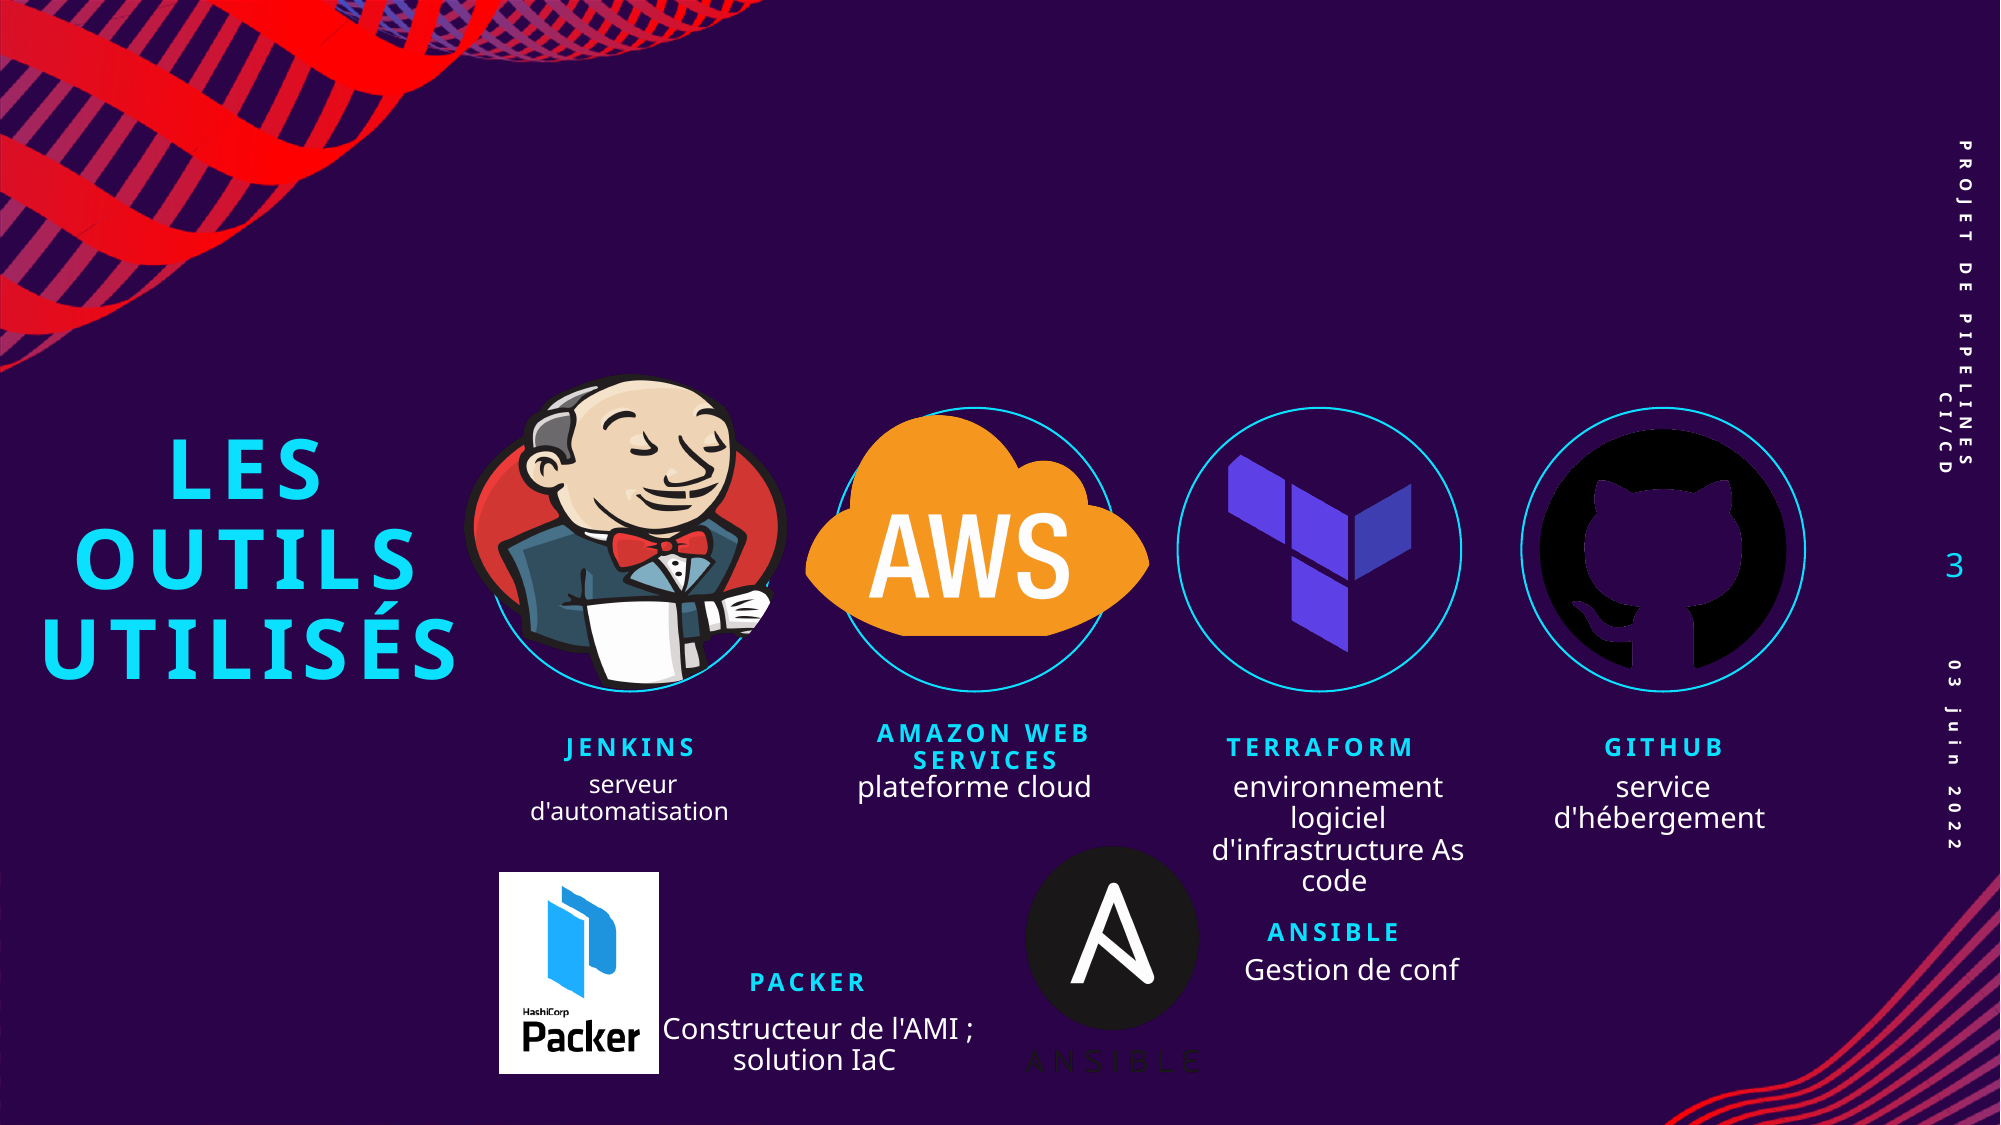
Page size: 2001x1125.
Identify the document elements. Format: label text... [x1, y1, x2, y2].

list Amazon web services [800, 713, 1169, 774]
slide_number 3 [1889, 519, 1980, 615]
text_box Gestion de conf [1200, 947, 1523, 1015]
title LES Outils utilisés [0, 439, 464, 686]
slide_number 03 juin 2022 [1925, 645, 1986, 1080]
list service d'hébergement [1508, 764, 1818, 825]
list JEnkins [458, 727, 800, 773]
list environnement logiciel d'infrastructure As code [1167, 764, 1510, 832]
list Github [1492, 727, 1835, 773]
list Terraform [1148, 727, 1491, 773]
picture [0, 0, 2001, 1125]
list serveur d'automatisation [475, 764, 785, 825]
text_box ANSIBLE [1200, 912, 1517, 947]
text_box Packer [659, 962, 991, 1023]
footer Projet de pipelines CI/CD [1926, 33, 1987, 489]
list plateforme cloud [820, 764, 1130, 825]
text_box Constructeur de l'AMI ; solution IaC [659, 1006, 990, 1074]
